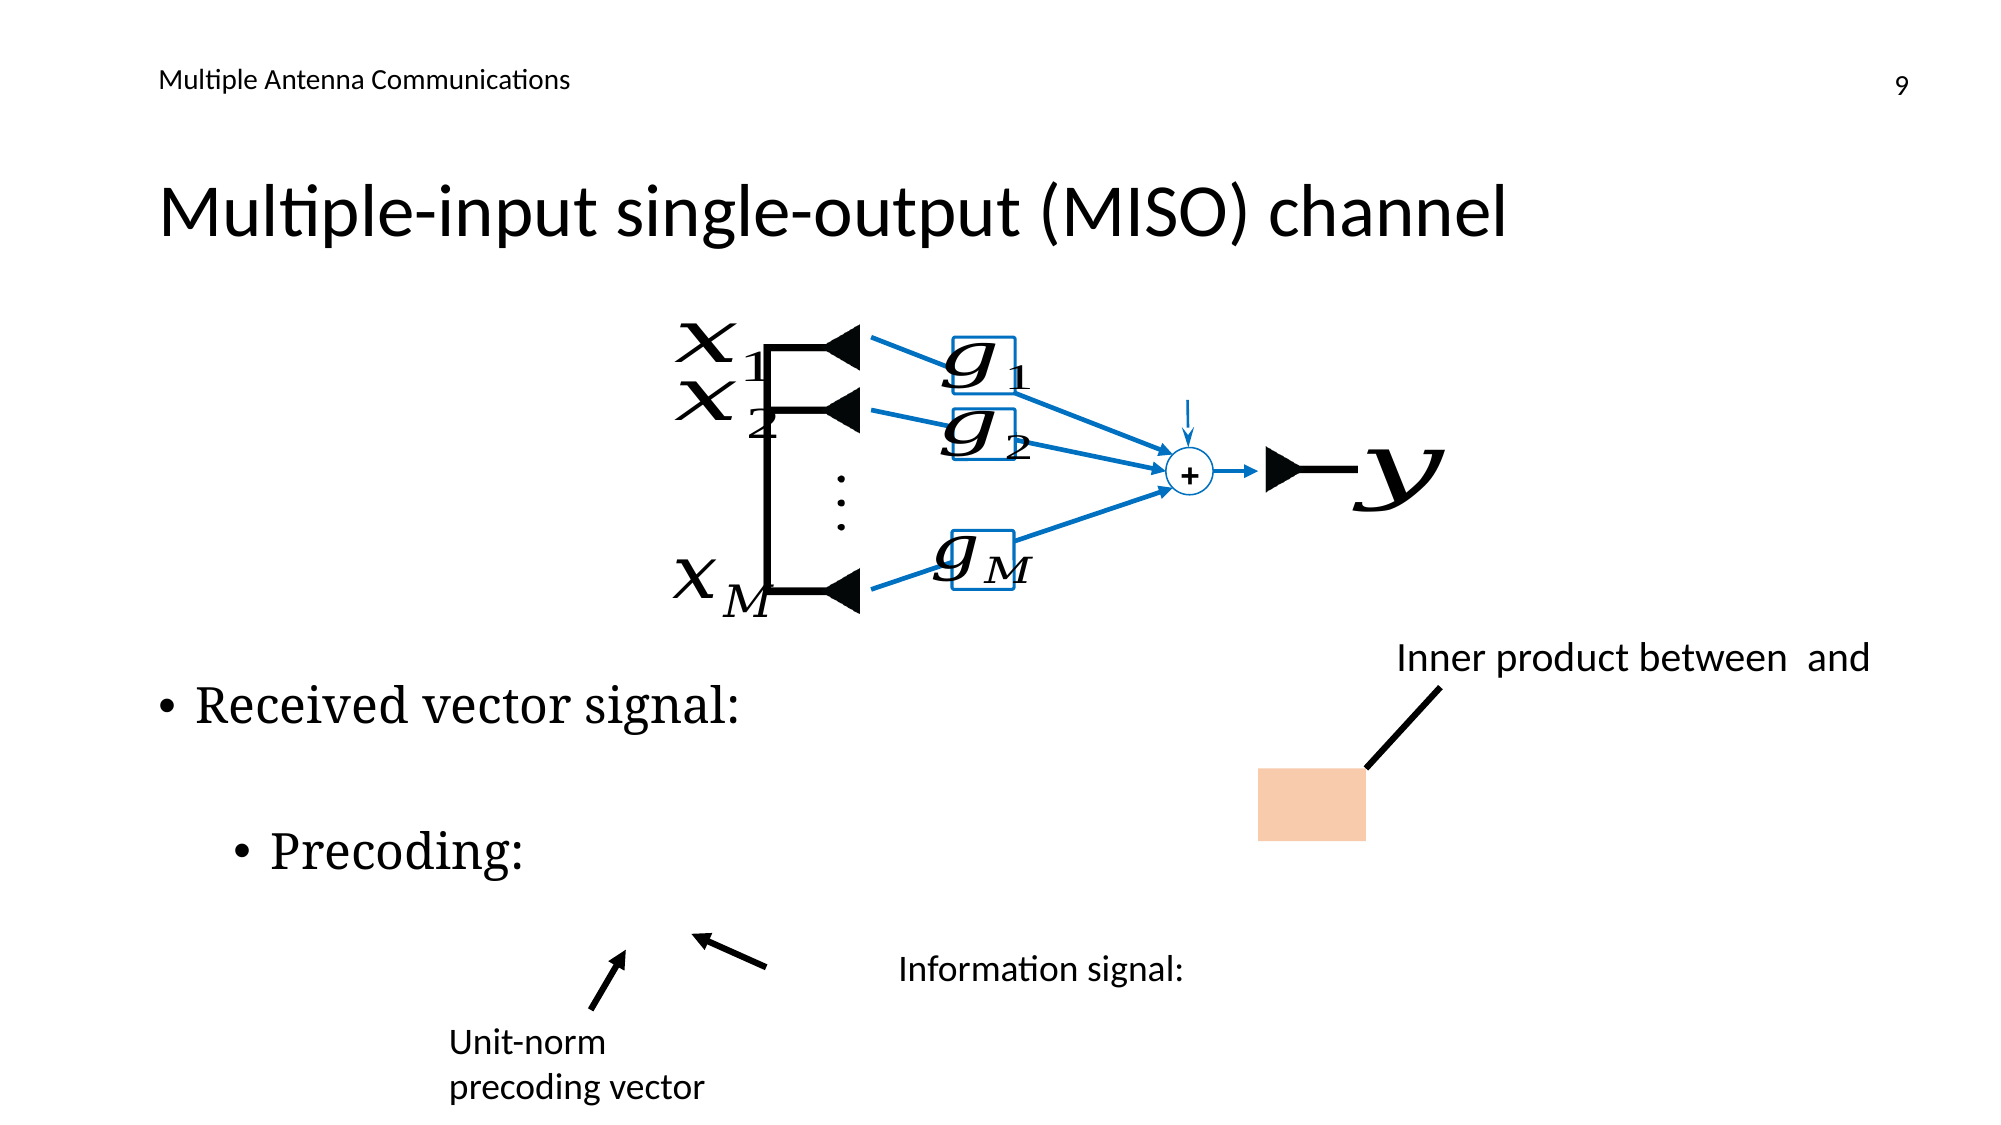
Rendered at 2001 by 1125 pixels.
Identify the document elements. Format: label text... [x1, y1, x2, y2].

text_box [691, 933, 767, 968]
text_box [937, 322, 1032, 391]
text_box Unit-norm precoding vector [434, 1009, 721, 1115]
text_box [871, 487, 1173, 590]
picture [763, 324, 1358, 614]
text_box [1257, 767, 1367, 842]
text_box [590, 949, 626, 1010]
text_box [937, 391, 1033, 467]
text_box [1365, 687, 1441, 769]
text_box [871, 409, 1166, 472]
footer Multiple Antenna Communications [143, 59, 1484, 103]
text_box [930, 515, 1038, 592]
title Multiple-input single-output (MISO) channel [143, 163, 1924, 301]
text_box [871, 337, 937, 409]
slide_number 9 [1802, 59, 1924, 103]
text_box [1032, 337, 1173, 455]
